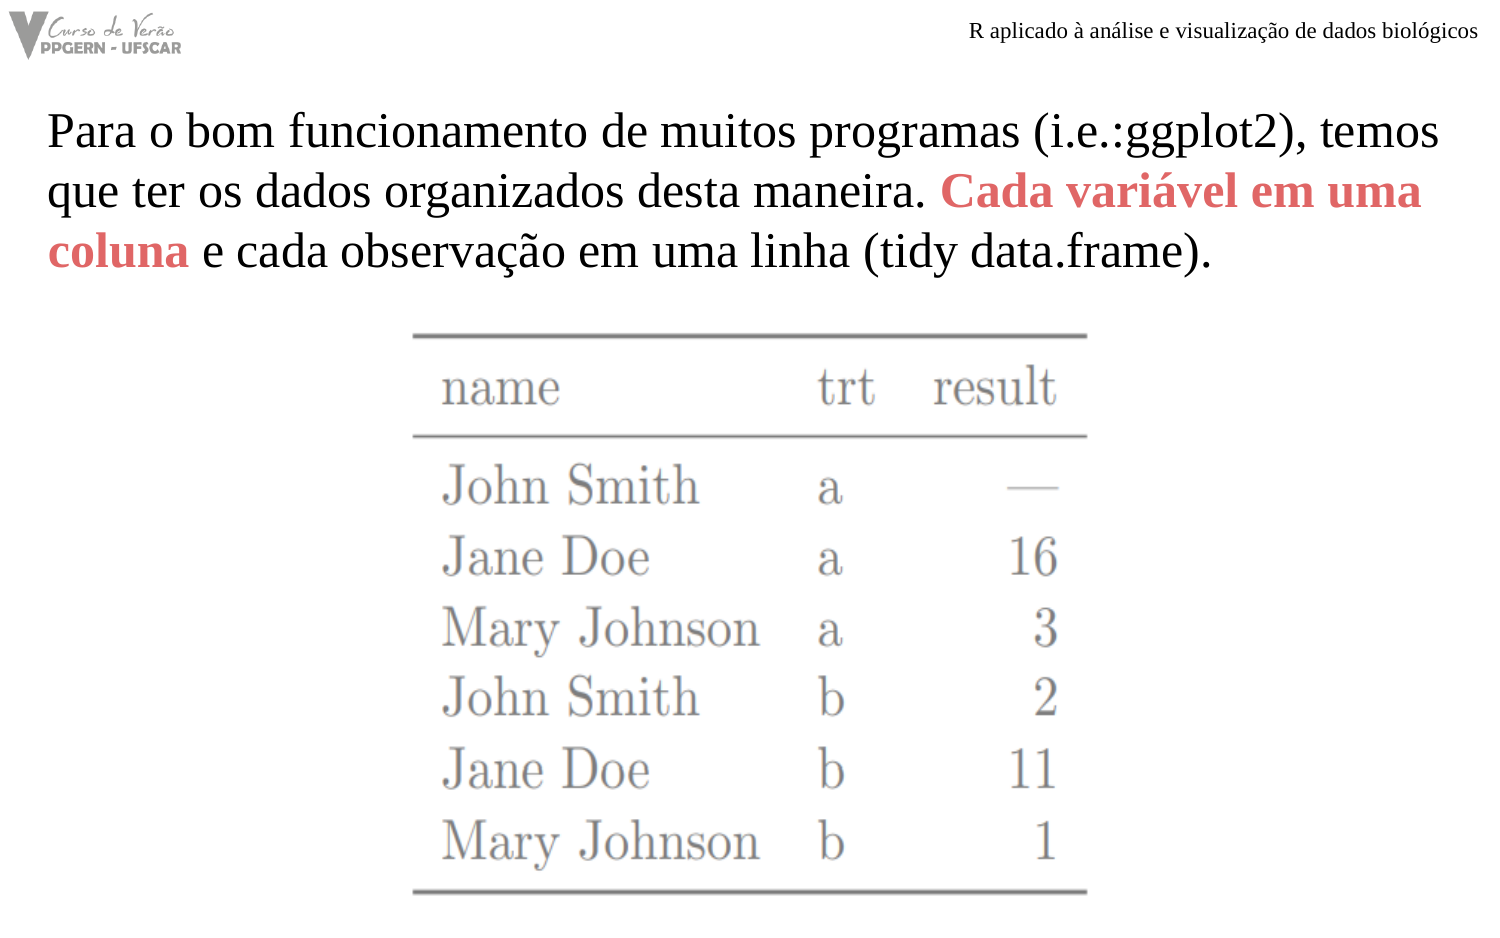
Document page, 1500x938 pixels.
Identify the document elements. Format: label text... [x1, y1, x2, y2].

text_box Para o bom funcionamento de muitos programas (i.e.:ggplot2), temos que ter os dados organizados desta maneira. Cada variável em uma coluna e cada observação em uma linha (tidy data.frame). [33, 82, 1479, 313]
text_box R aplicado à análise e visualização de dados biológicos [608, 8, 1494, 51]
picture [392, 312, 1108, 904]
picture [5, 7, 183, 64]
